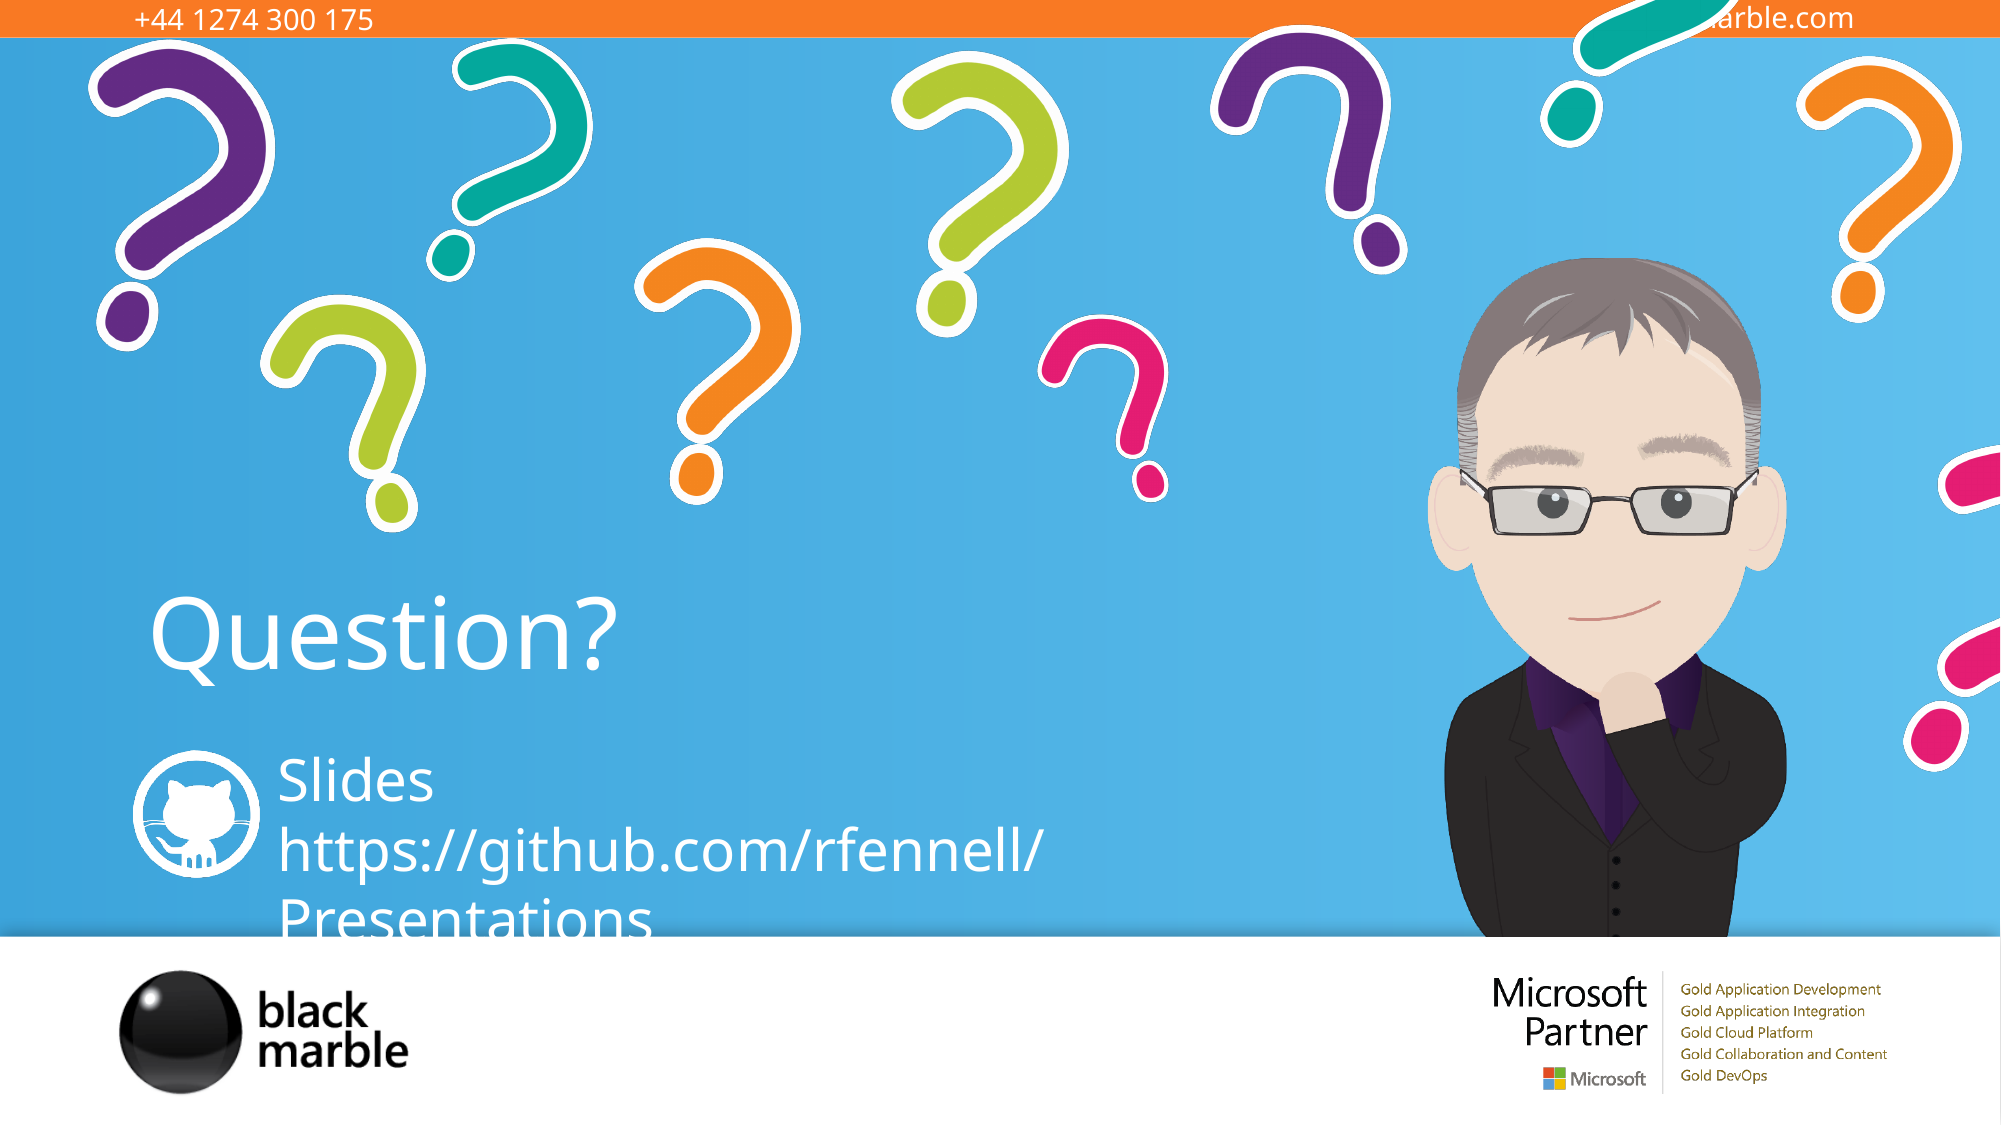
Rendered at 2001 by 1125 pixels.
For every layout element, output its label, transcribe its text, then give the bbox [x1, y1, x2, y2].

picture [634, 18, 1101, 505]
picture [1796, 56, 1962, 323]
title Question? [132, 562, 1360, 699]
picture [132, 750, 260, 878]
picture [103, 962, 409, 1101]
text_box Slides https://github.com/rfennell/Presentations [262, 735, 1397, 961]
picture [260, 294, 426, 533]
picture [1494, 971, 1887, 1094]
picture [1196, 7, 1787, 937]
picture [0, 4, 312, 371]
picture [1903, 443, 2001, 772]
picture [426, 38, 593, 282]
picture [1540, 0, 1754, 148]
picture [1012, 286, 1239, 509]
